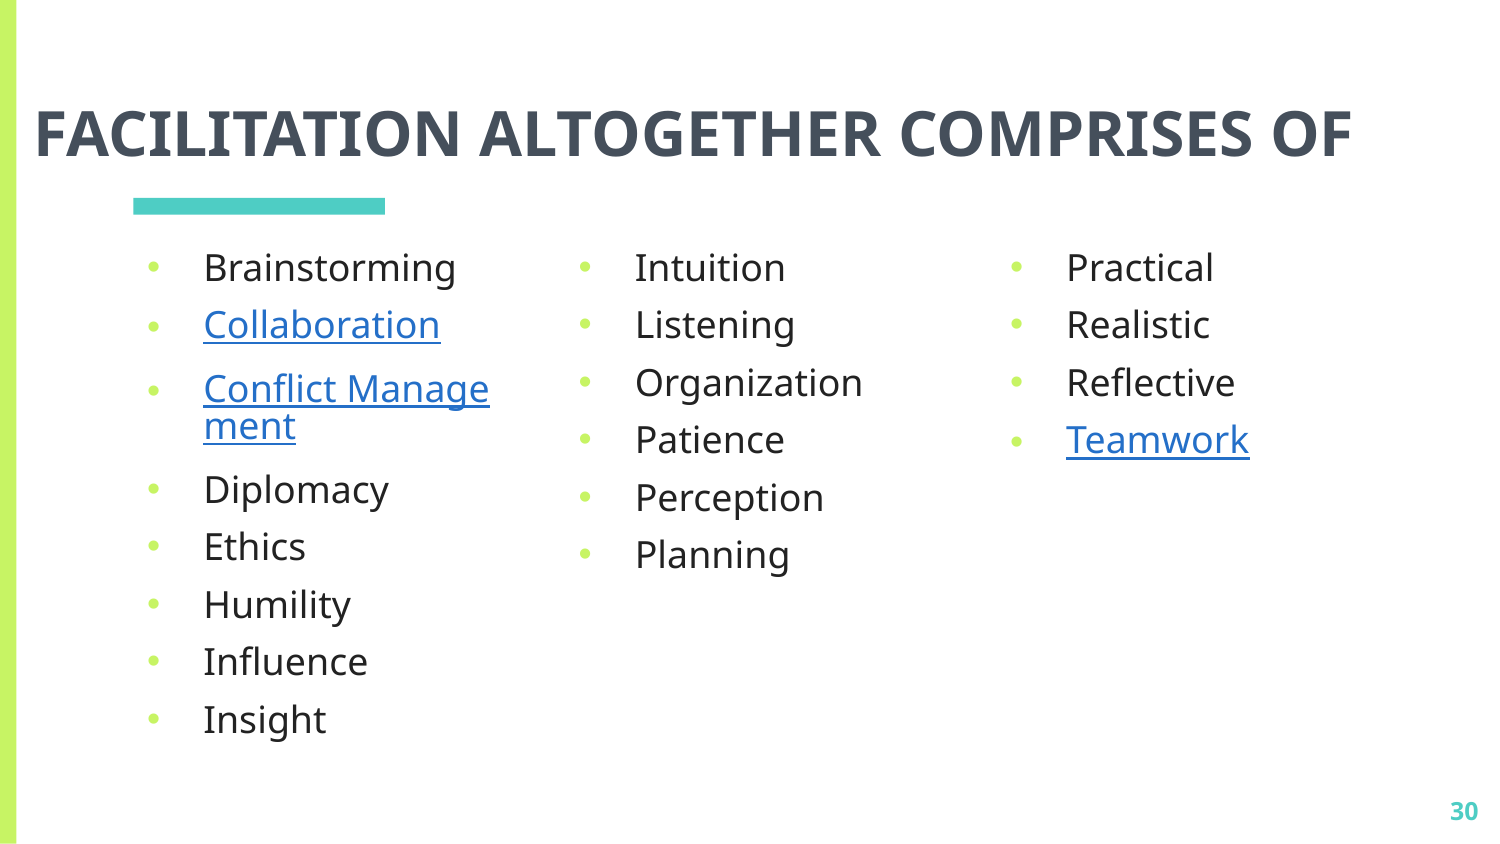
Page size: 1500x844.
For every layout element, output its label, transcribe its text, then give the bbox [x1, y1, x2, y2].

list Practical Realistic Reflective Teamwork [976, 228, 1387, 719]
title FACILITATION ALTOGETHER COMPRISES OF [18, 103, 1500, 184]
slide_number 30 [1403, 780, 1494, 832]
list Brainstorming Collaboration Conflict Management Diplomacy Ethics Humility Influence Insight [113, 228, 524, 719]
list Intuition Listening Organization Patience Perception Planning [544, 228, 956, 719]
